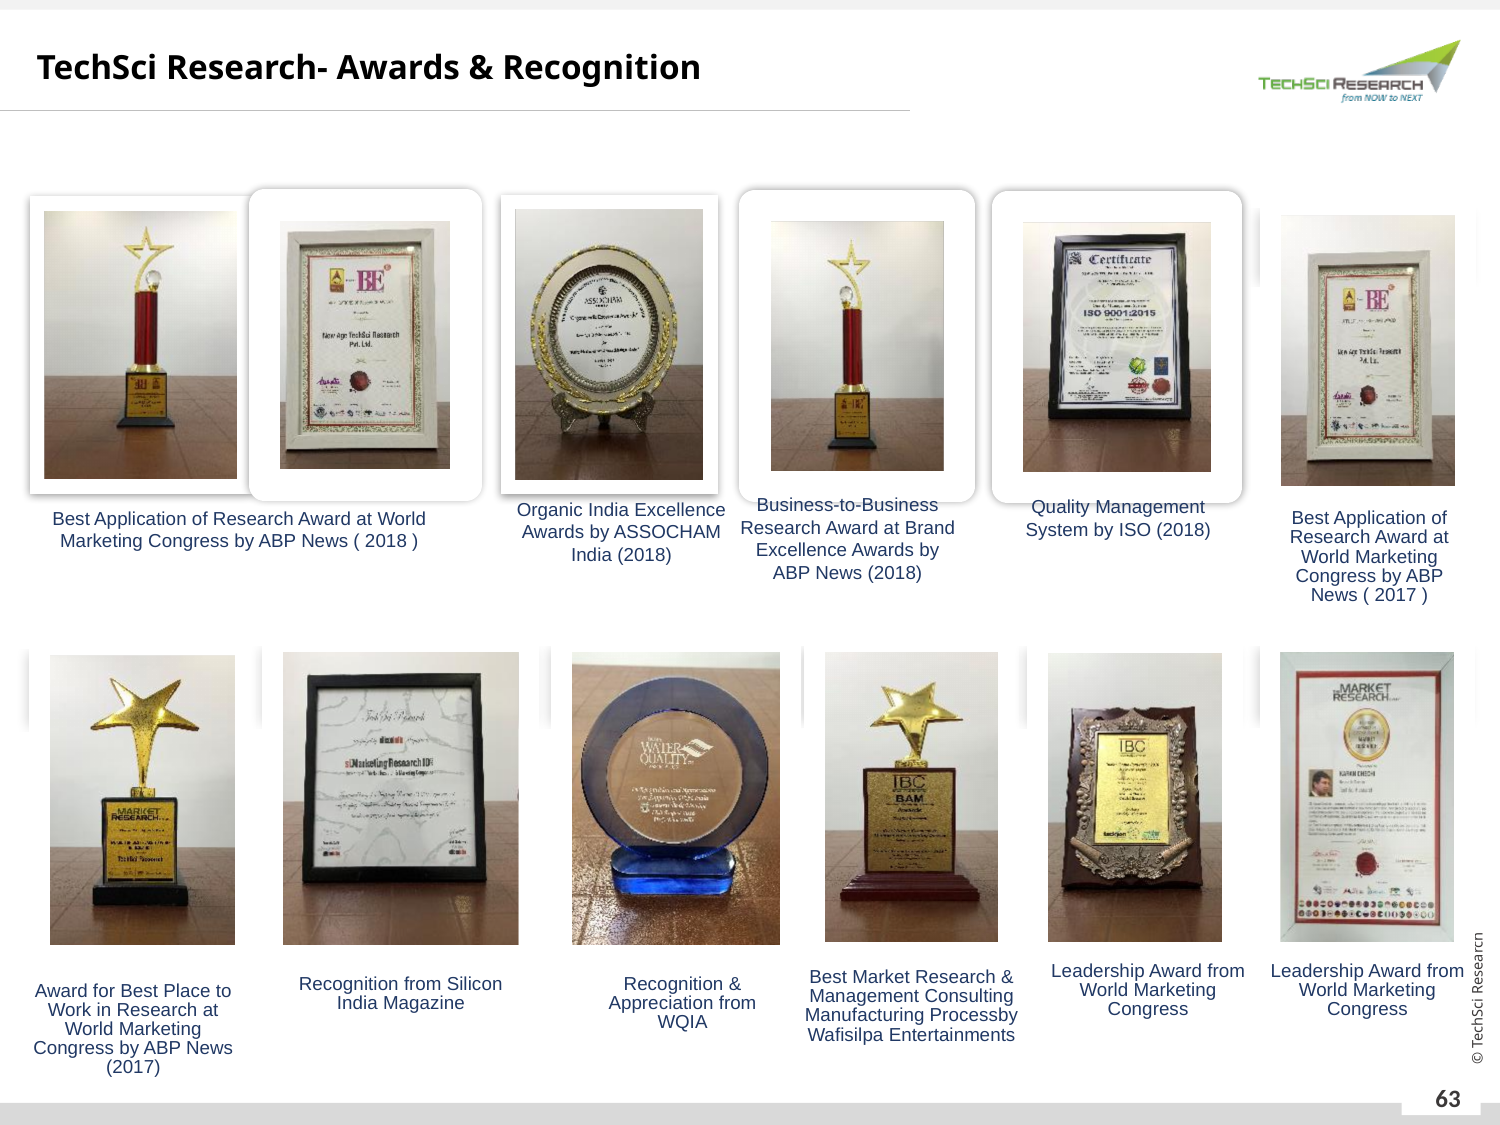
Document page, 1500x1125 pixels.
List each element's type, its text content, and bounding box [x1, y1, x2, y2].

list TechSci Research- Awards & Recognition [21, 31, 1312, 107]
picture [992, 216, 1500, 486]
picture [0, 652, 1500, 945]
text_box Best Application of Research Award at World Marketing Congress by ABP News ( 2017 ) [1282, 509, 1457, 609]
text_box Quality Management System by ISO (2018) [995, 487, 1241, 548]
text_box Best Market Research & Management Consulting Manufacturing Processby Wafisilpa Entertainments [789, 968, 1034, 1060]
picture [6, 209, 982, 480]
text_box Recognition & Appreciation from WQIA [582, 975, 783, 1041]
text_box Business-to-Business Research Award at Brand Excellence Awards by ABP News (2018) [724, 485, 971, 591]
text_box Award for Best Place to Work in Research at World Marketing Congress by ABP News (2017) [26, 982, 240, 1100]
text_box Leadership Award from World Marketing Congress [1048, 962, 1248, 1035]
text_box Organic India Excellence Awards by ASSOCHAM India (2018) [498, 489, 744, 573]
picture [1312, 39, 1461, 104]
text_box Best Application of Research Award at World Marketing Congress by ABP News ( 2018 ) [27, 499, 451, 559]
text_box Leadership Award from World Marketing Congress [1267, 962, 1468, 1035]
text_box Recognition from Silicon India Magazine [289, 975, 512, 1082]
